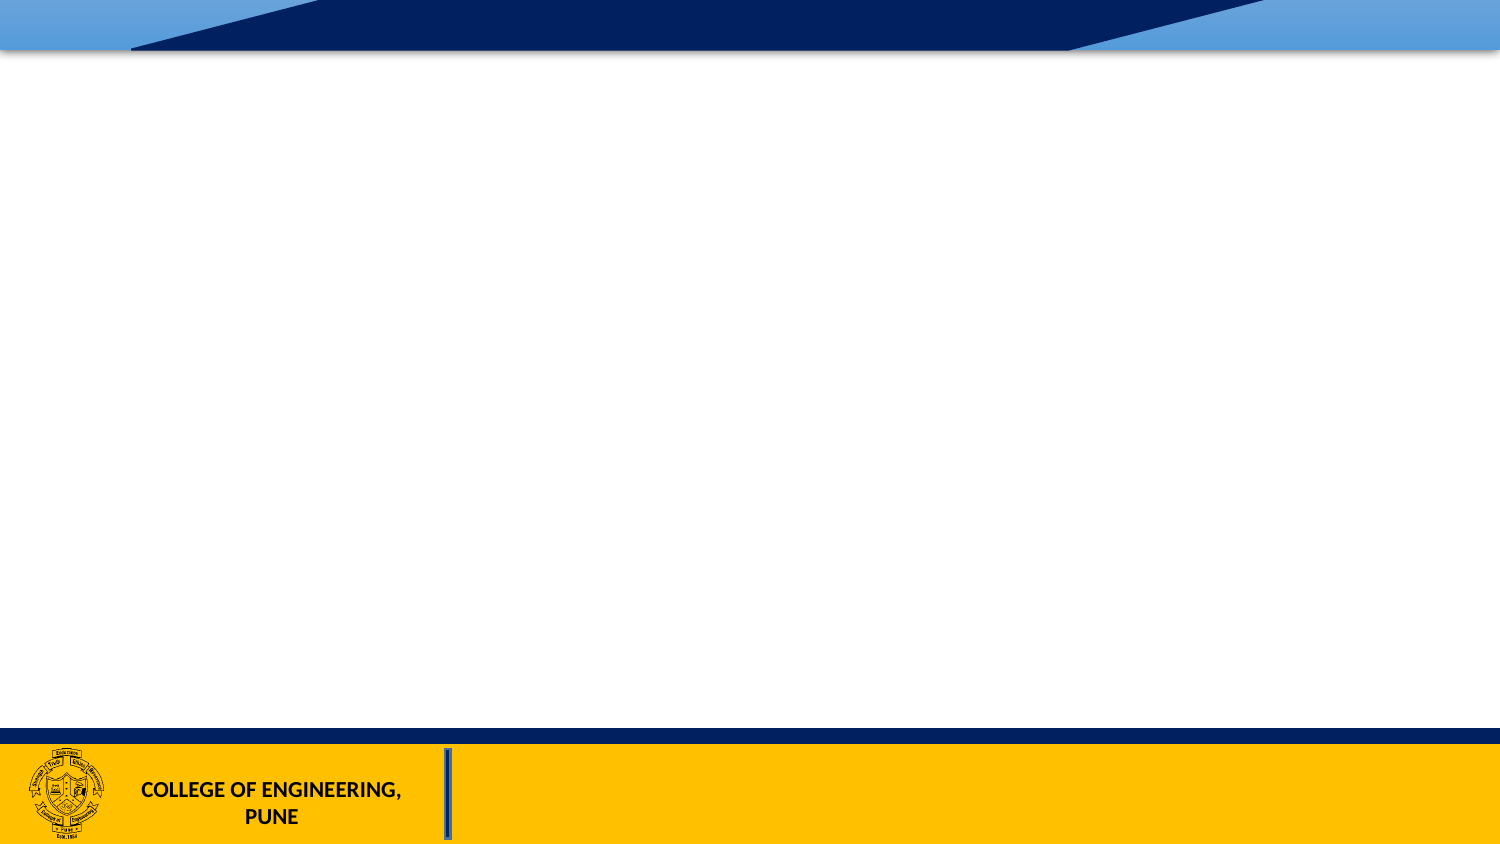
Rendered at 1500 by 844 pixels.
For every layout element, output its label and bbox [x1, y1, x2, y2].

picture [29, 748, 104, 839]
